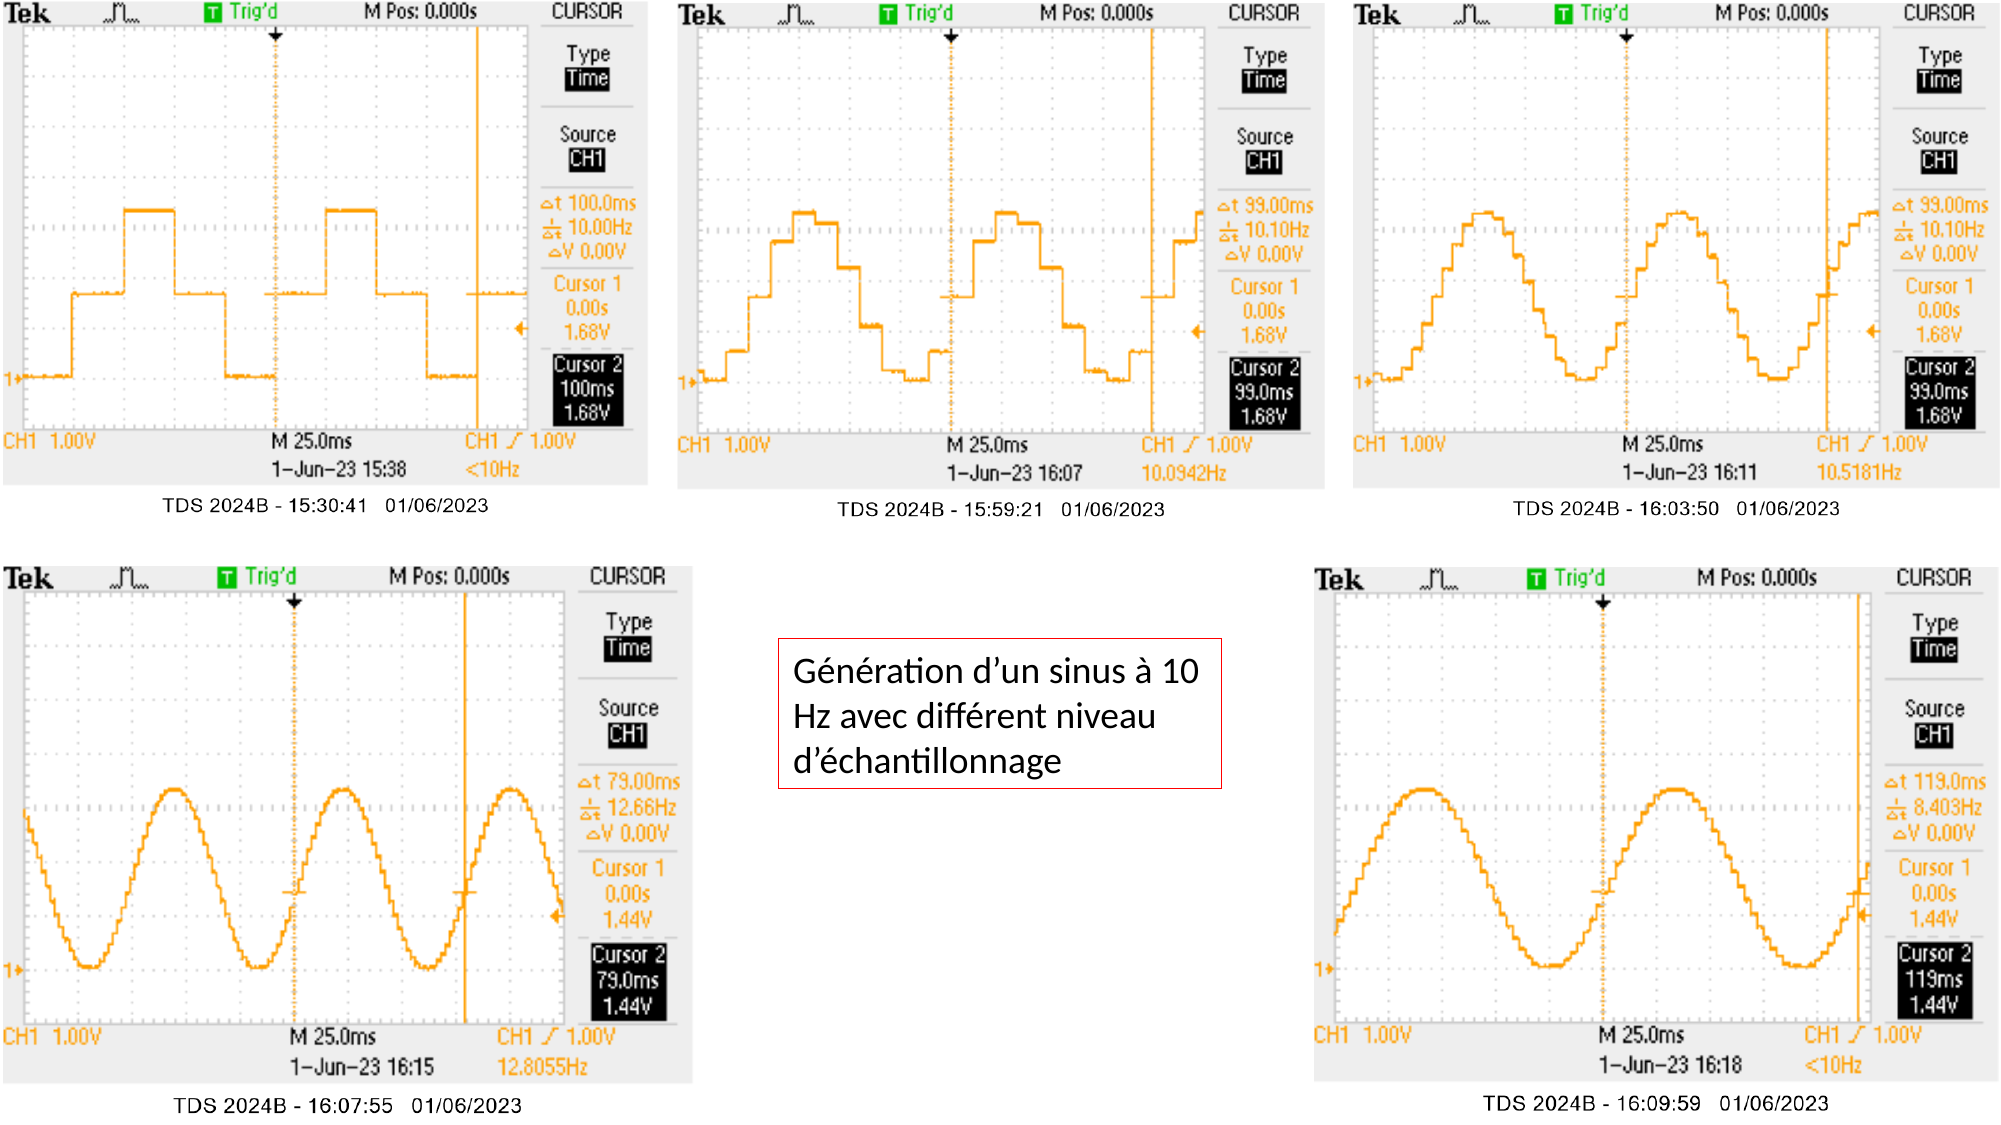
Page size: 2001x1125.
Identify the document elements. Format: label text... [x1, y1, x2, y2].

picture [0, 563, 695, 1125]
picture [675, 0, 1325, 530]
picture [1311, 563, 2000, 1125]
text_box Génération d’un sinus à 10 Hz avec différent niveau d’échantillonnage [778, 638, 1222, 789]
picture [0, 0, 650, 525]
picture [1350, 0, 2000, 526]
